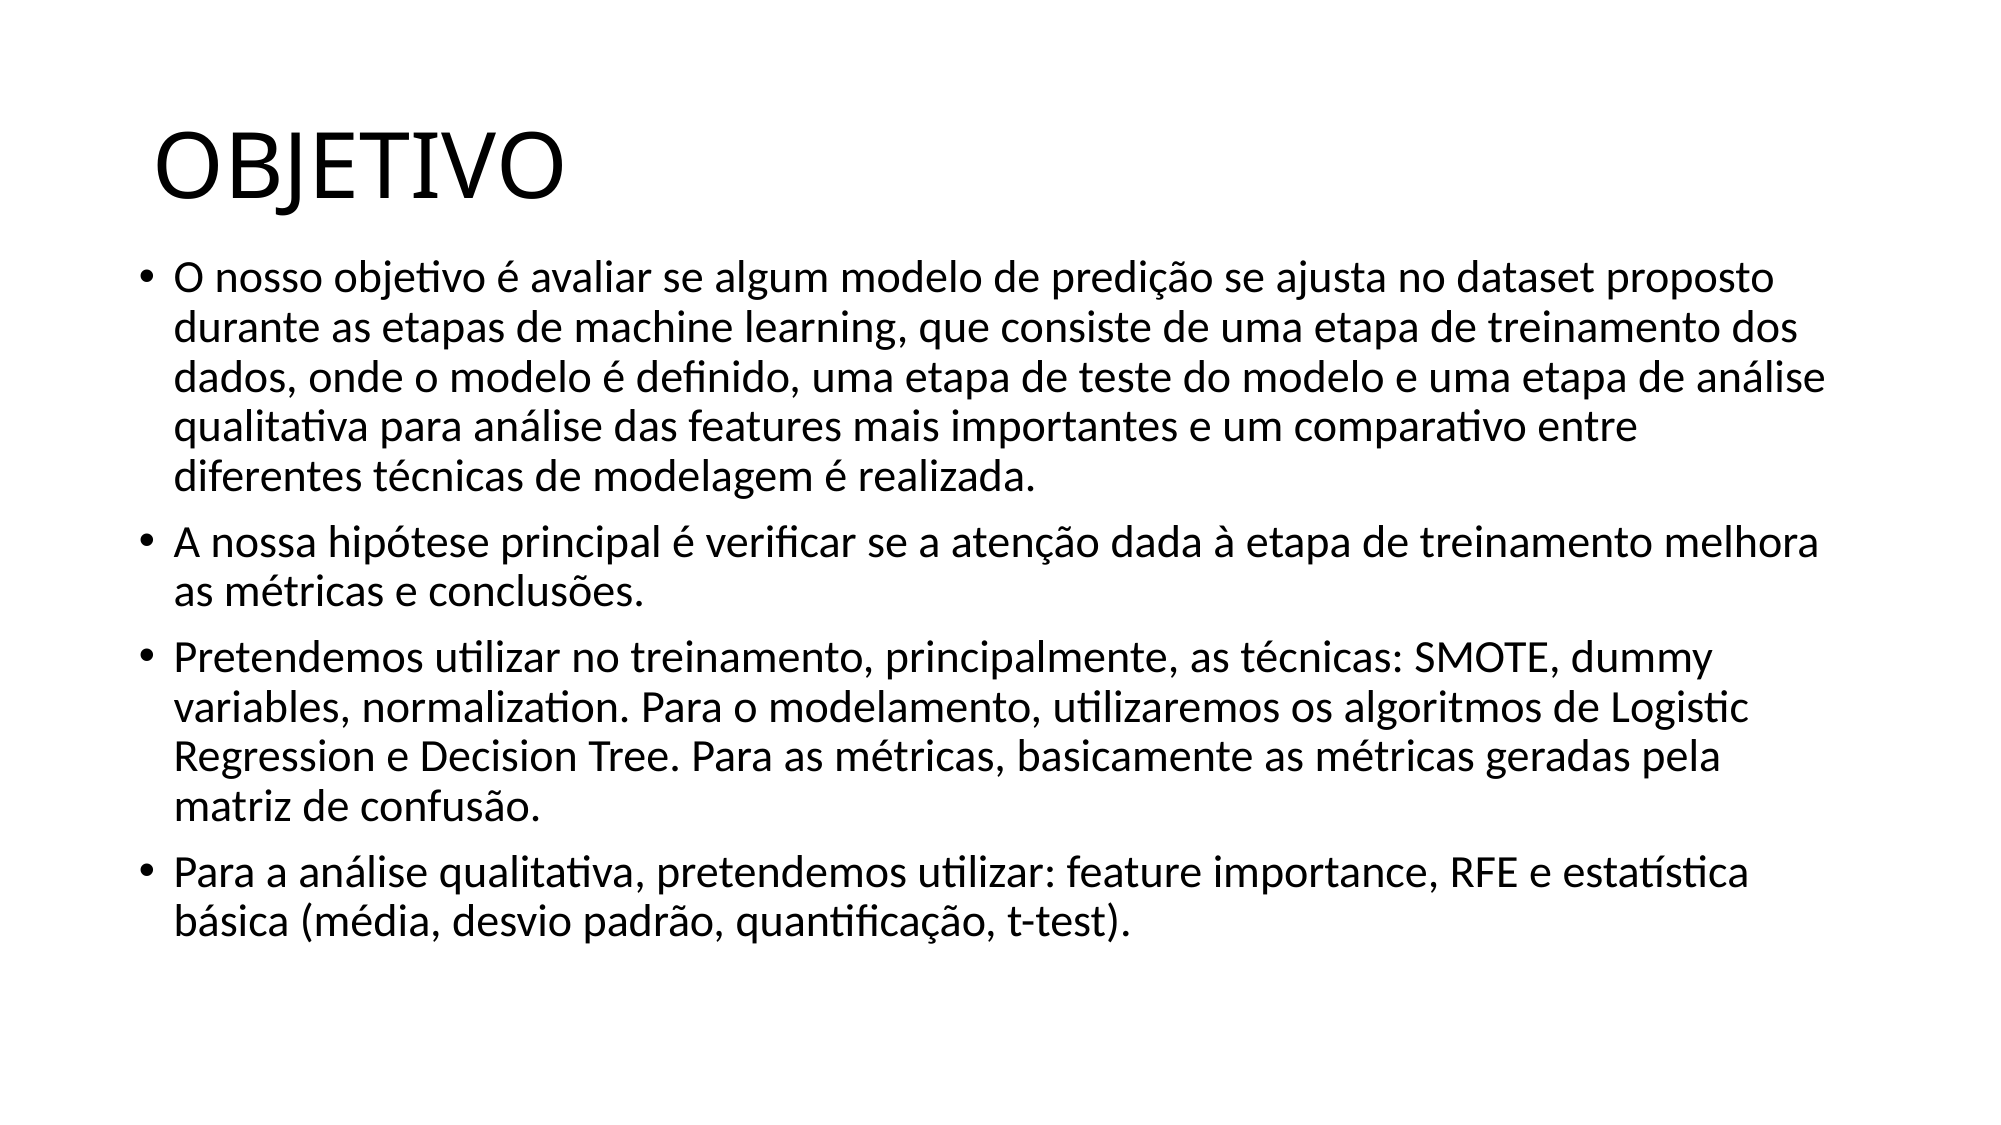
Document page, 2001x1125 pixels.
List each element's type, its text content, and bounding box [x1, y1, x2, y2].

title OBJETIVO [137, 59, 1863, 278]
list O nosso objetivo é avaliar se algum modelo de predição se ajusta no dataset proposto durante as etapas de machine learning, que consiste de uma etapa de treinamento dos dados, onde o modelo é definido, uma etapa de teste do modelo e uma etapa de análise qualitativa para análise das features mais importantes e um comparativo entre diferentes técnicas de modelagem é realizada. A nossa hipótese principal é verificar se a atenção dada à etapa de treinamento melhora as métricas e conclusões. Pretendemos utilizar no treinamento, principalmente, as técnicas: SMOTE, dummy variables, normalization. Para o modelamento, utilizaremos os algoritmos de Logistic Regression e Decision Tree. Para as métricas, basicamente as métricas geradas pela matriz de confusão. Para a análise qualitativa, pretendemos utilizar: feature importance, RFE e estatística básica (média, desvio padrão, quantificação, t-test). [123, 245, 1849, 960]
